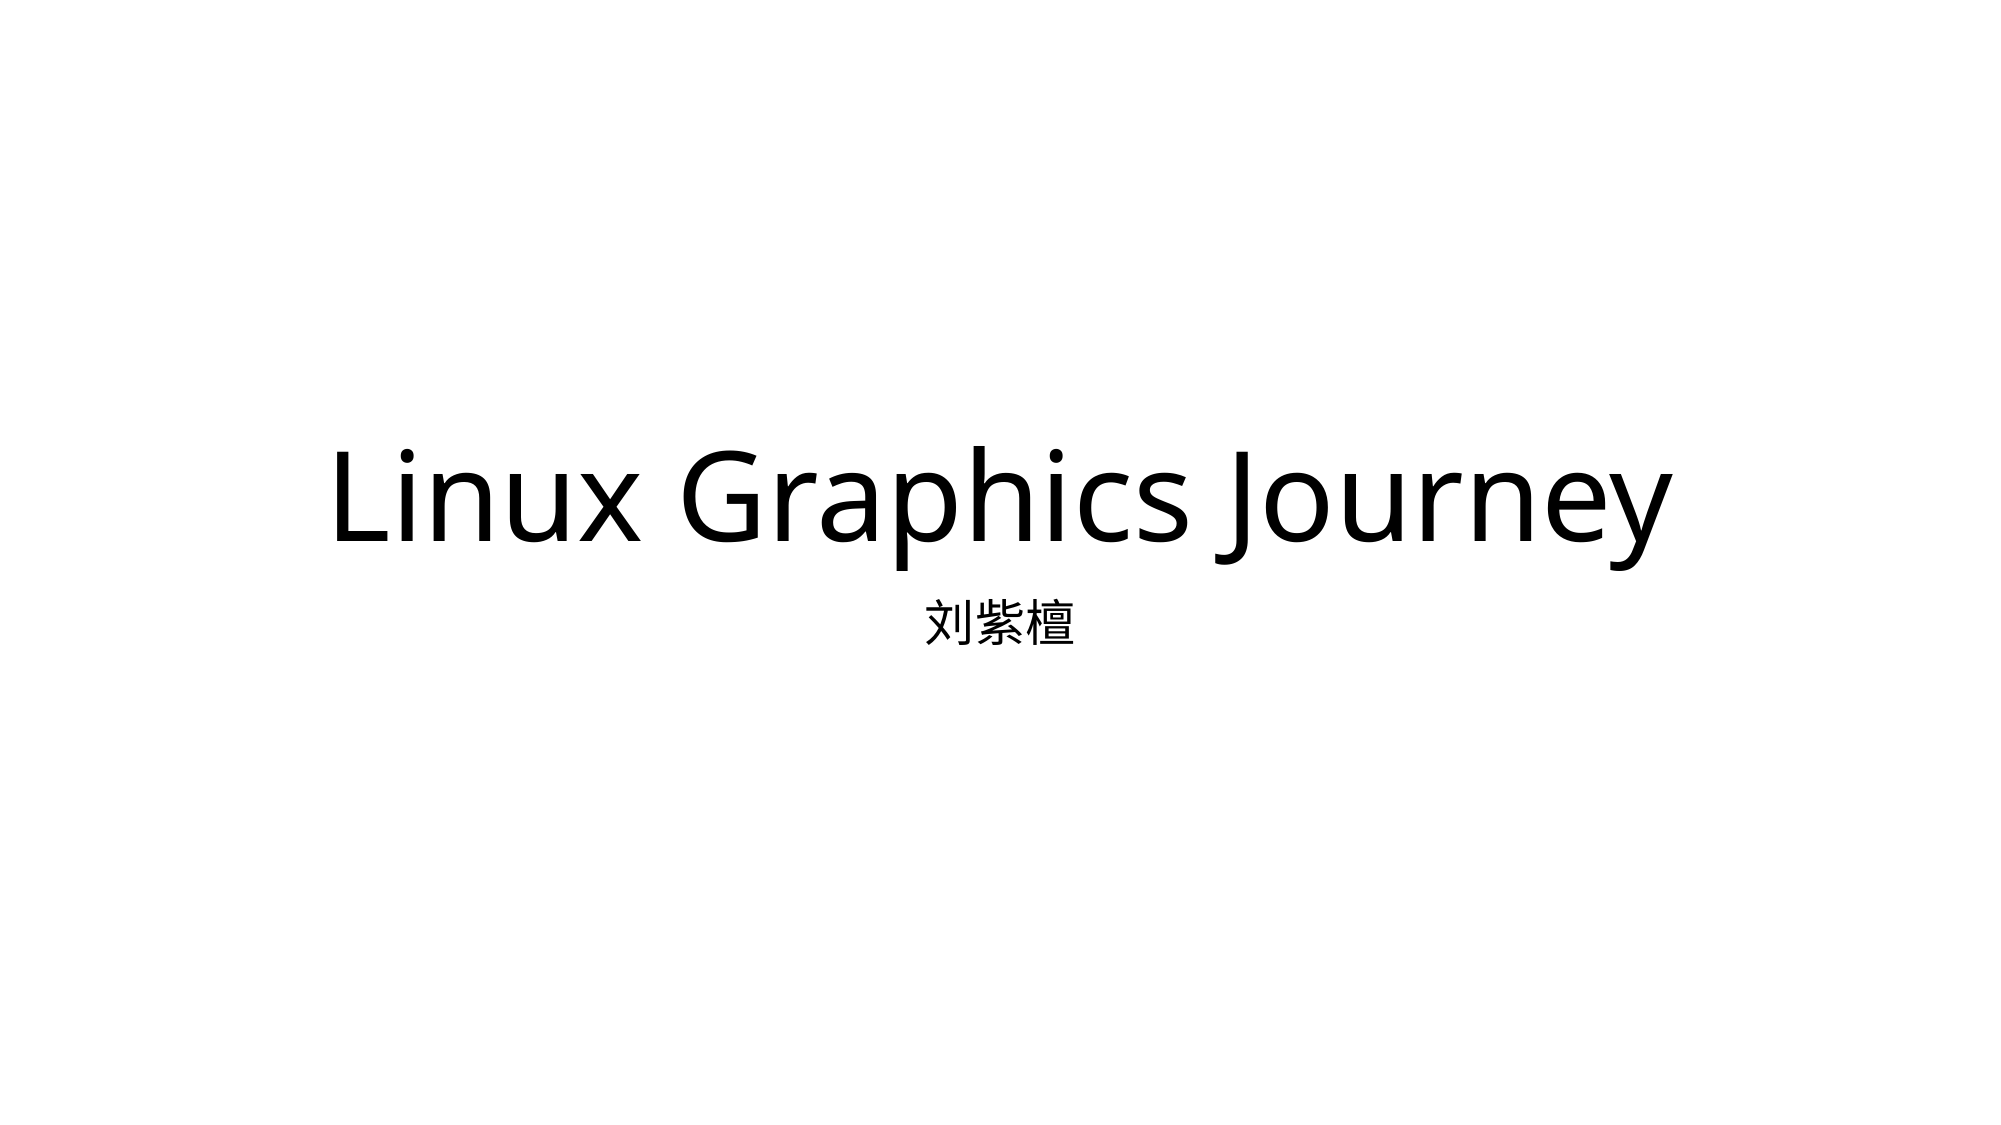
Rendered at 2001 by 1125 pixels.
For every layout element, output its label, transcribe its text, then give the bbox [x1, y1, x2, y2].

title Linux Graphics Journey [249, 184, 1750, 576]
subtitle 刘紫檀 [249, 590, 1750, 863]
